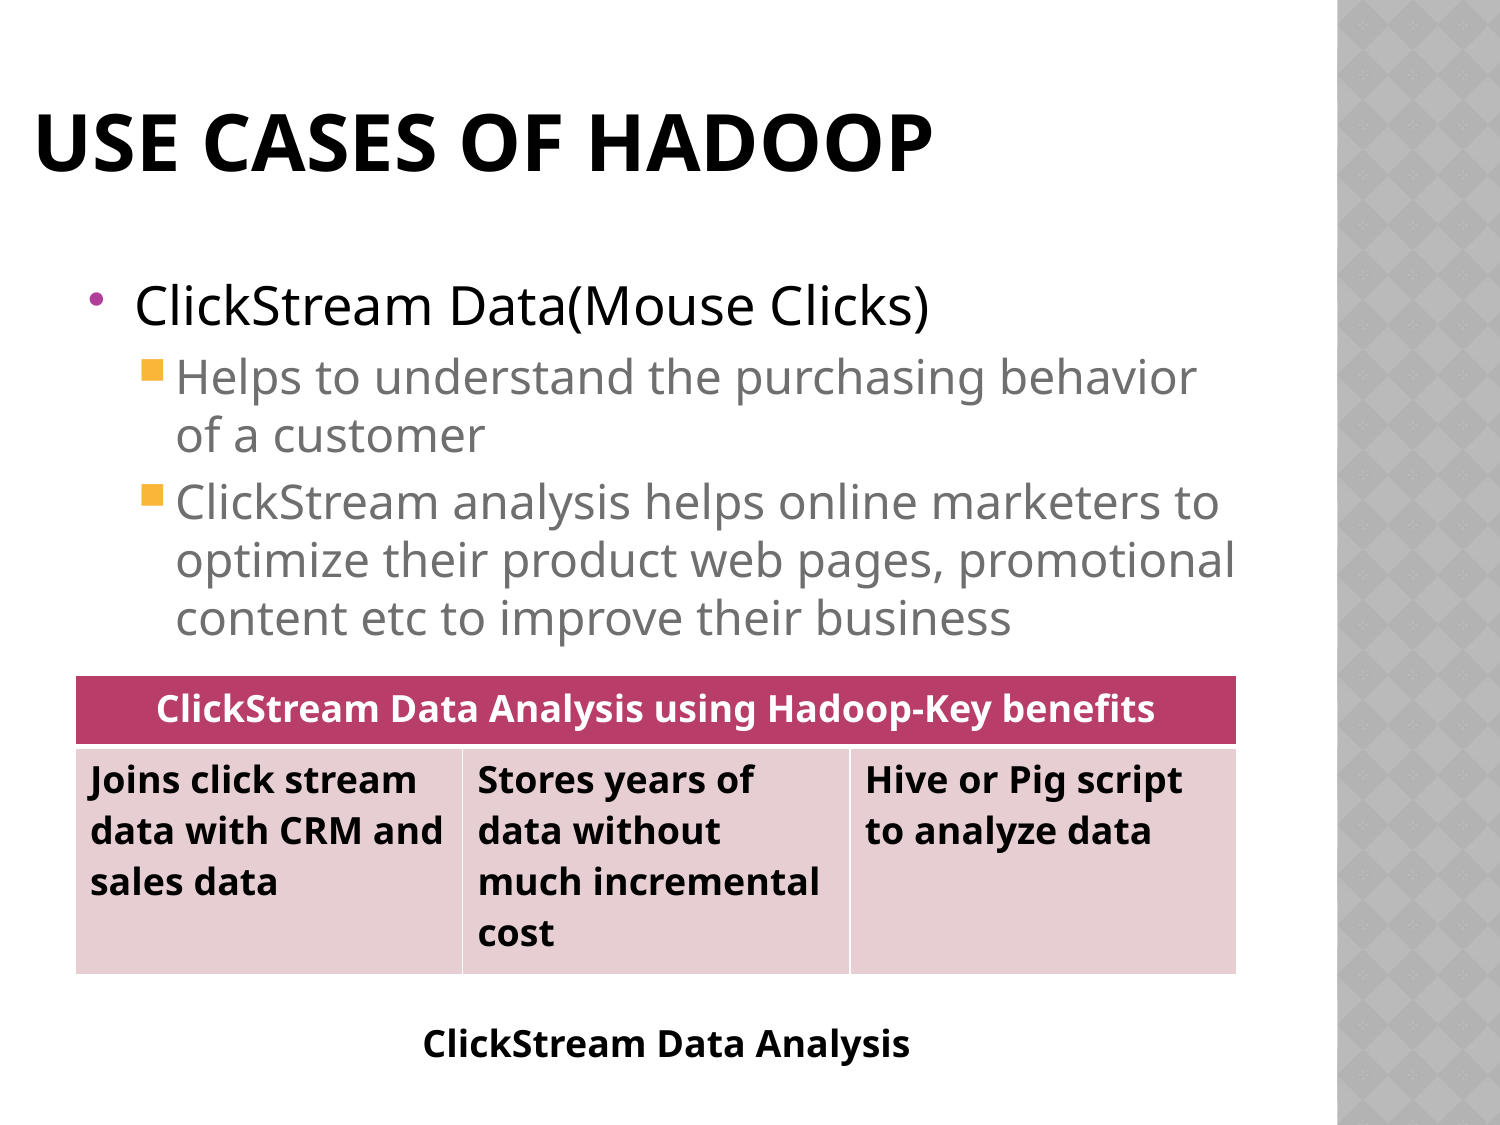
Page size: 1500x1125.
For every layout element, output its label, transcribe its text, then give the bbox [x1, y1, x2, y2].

table_cell Hive or Pig script to analyze data [851, 749, 1236, 974]
table_cell Stores years of data without much incremental cost [463, 749, 849, 974]
list ClickStream Data(Mouse Clicks) Helps to understand the purchasing behavior of a customer ClickStream analysis helps online marketers to optimize their product web pages, promotional content etc to improve their business [75, 264, 1263, 1059]
title Use cases of hadoop [24, 0, 1213, 188]
table_header ClickStream Data Analysis using Hadoop-Key benefits [76, 676, 1236, 744]
text_box ClickStream Data Analysis [407, 1012, 926, 1073]
table_cell Joins click stream data with CRM and sales data [76, 749, 462, 974]
